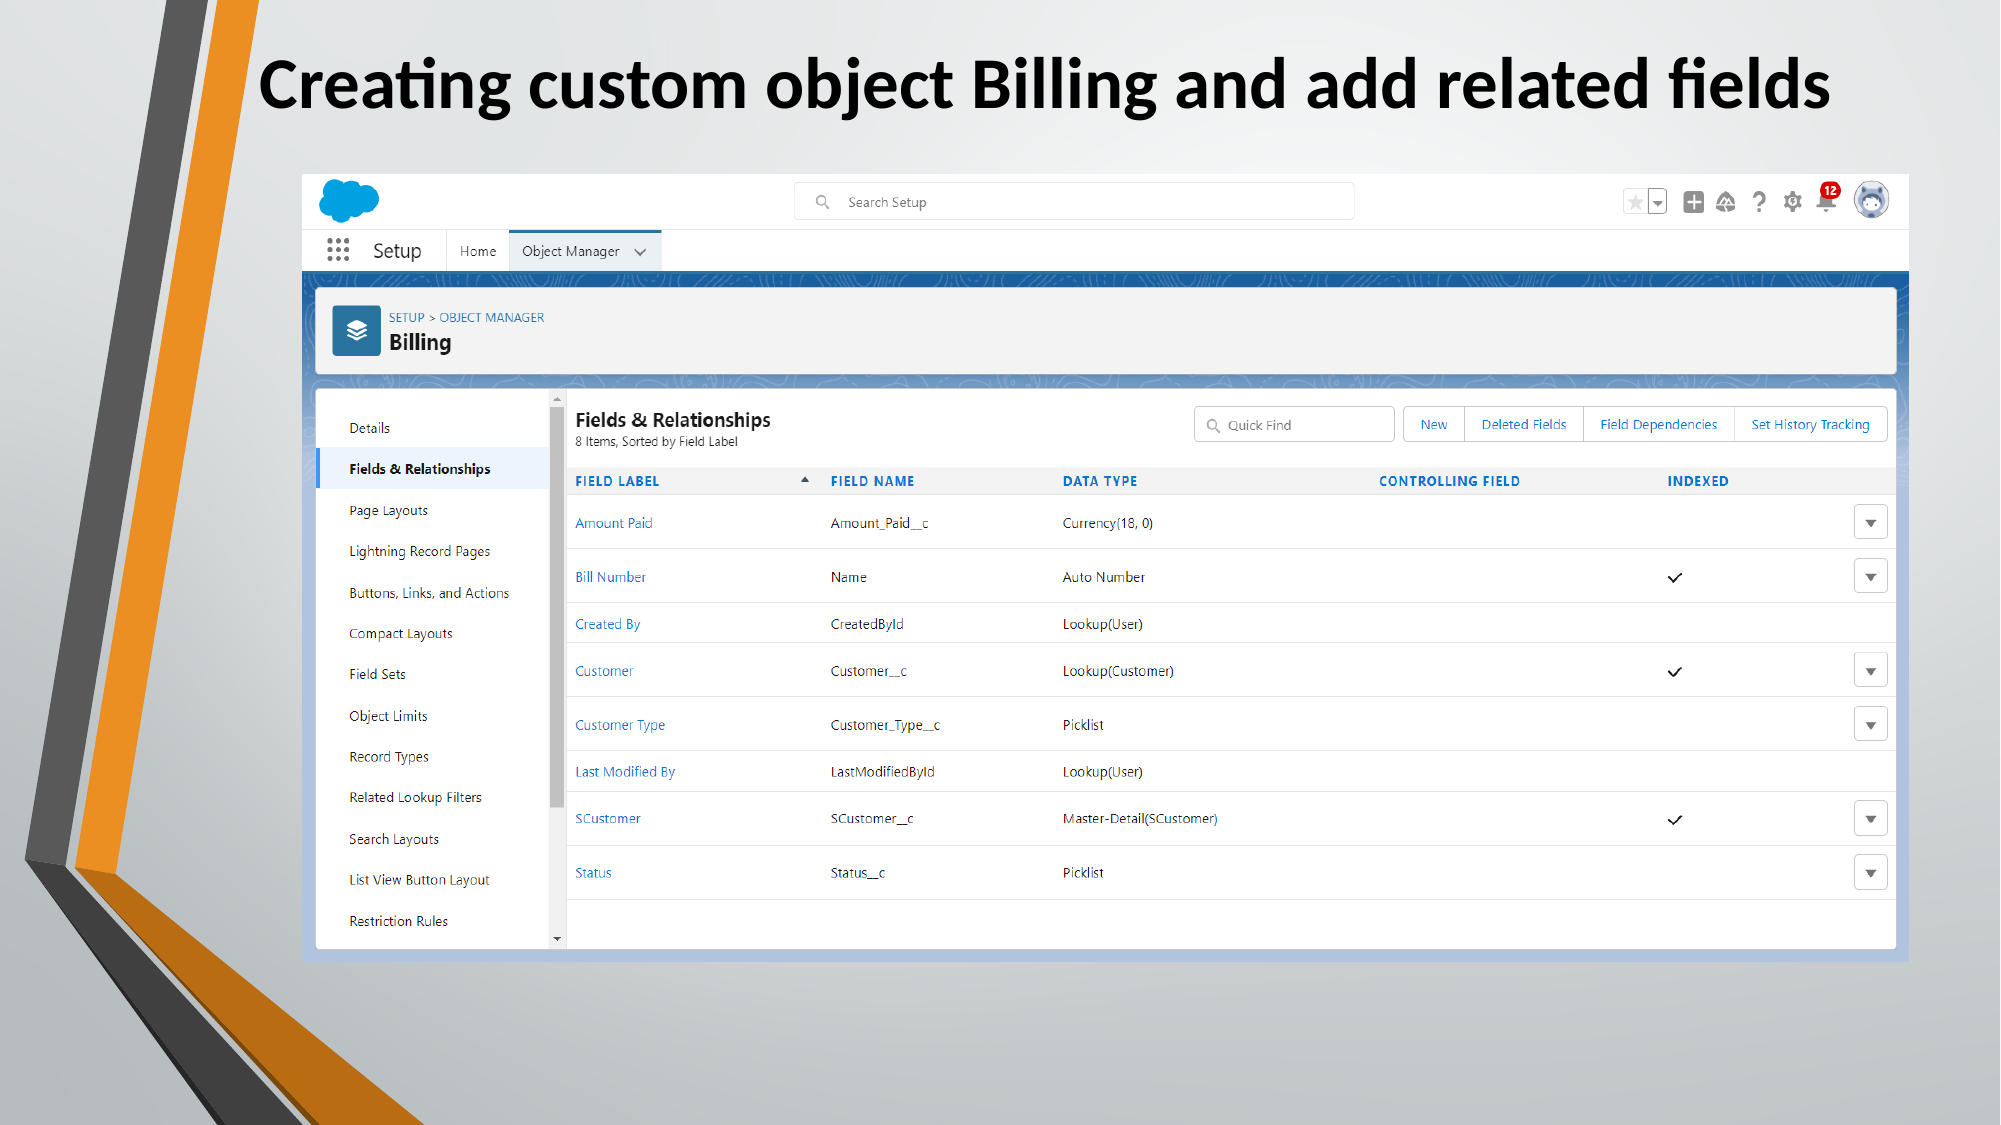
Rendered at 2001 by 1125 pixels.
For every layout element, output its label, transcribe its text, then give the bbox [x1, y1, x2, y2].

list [301, 174, 1909, 962]
title Creating custom object Billing and add related fields [183, 0, 1909, 159]
